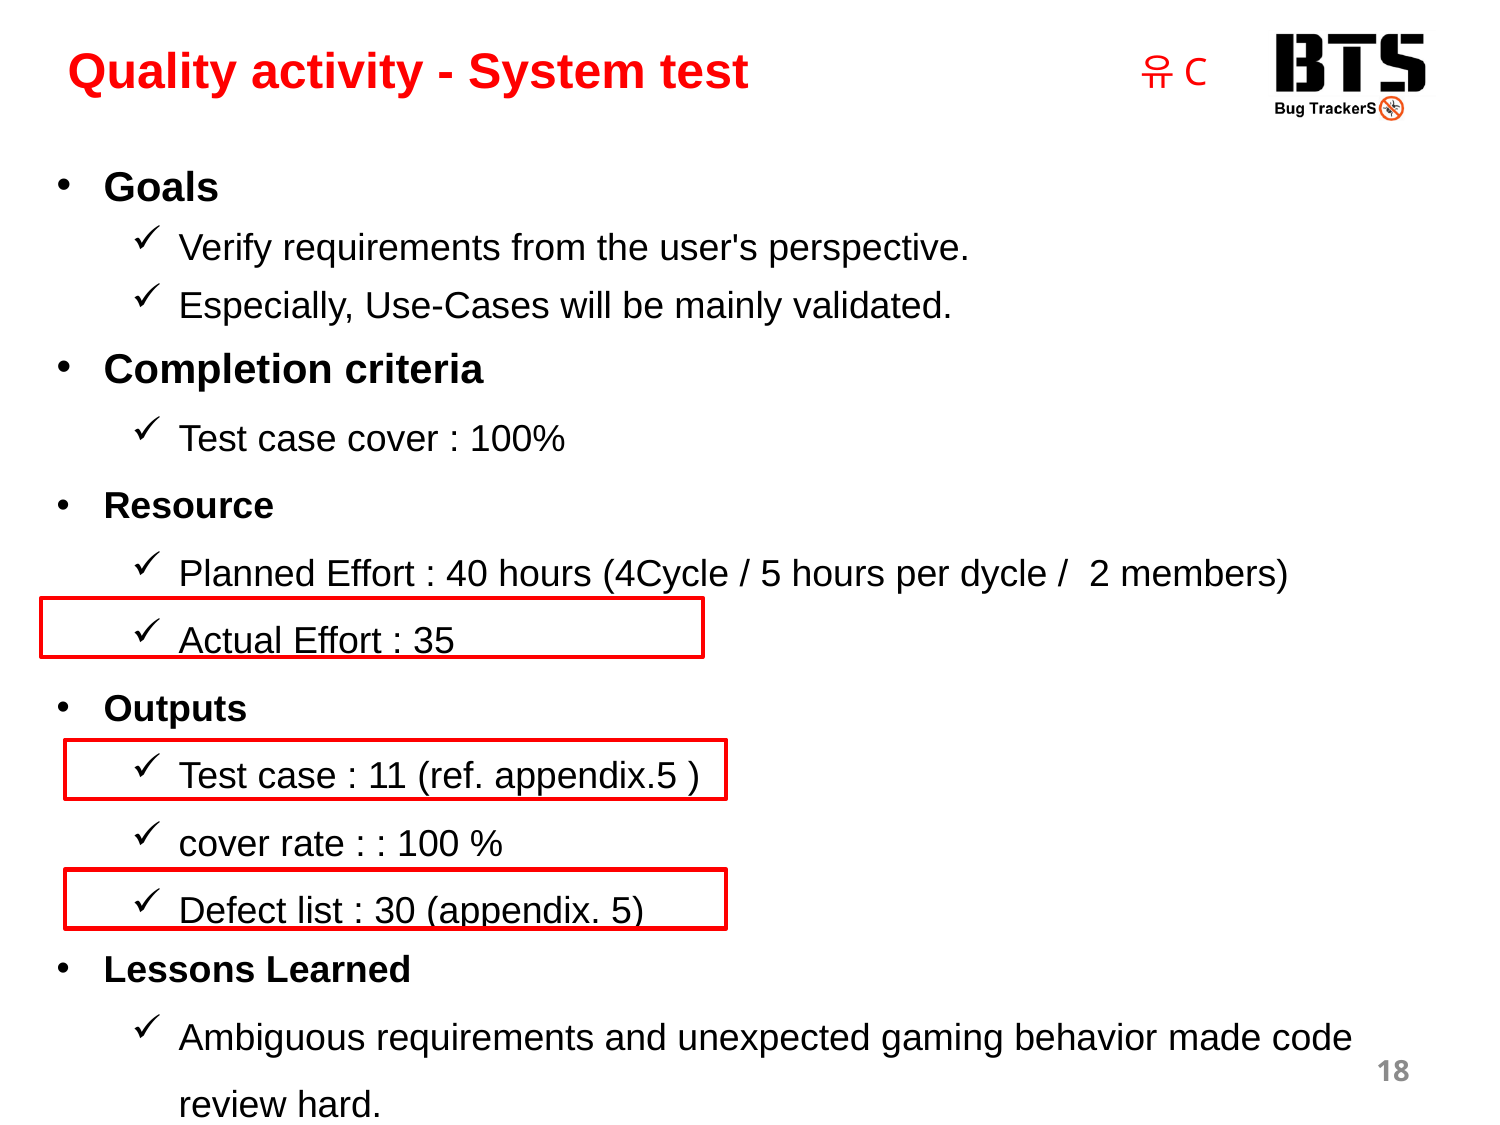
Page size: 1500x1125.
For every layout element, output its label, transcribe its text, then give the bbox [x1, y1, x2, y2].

text_box Quality activity - System test [53, 30, 1128, 106]
slide_number 18 [1400, 1042, 1425, 1103]
text_box [63, 867, 728, 931]
picture [1263, 30, 1437, 127]
text_box Goals Verify requirements from the user's perspective. Especially, Use-Cases will be mainly validated. Completion criteria Test case cover : 100% Resource Planned Effort : 40 hours (4Cycle / 5 hours per dycle / 2 members) Actual Effort : 35 Outputs Test case : 11 (ref. appendix.5 ) cover rate : : 100 % Defect list : 30 (appendix. 5) Lessons Learned Ambiguous requirements and unexpected gaming behavior made code review hard. [41, 137, 1400, 1125]
text_box [39, 596, 705, 659]
text_box 유C [1125, 41, 1223, 101]
text_box [63, 738, 728, 801]
